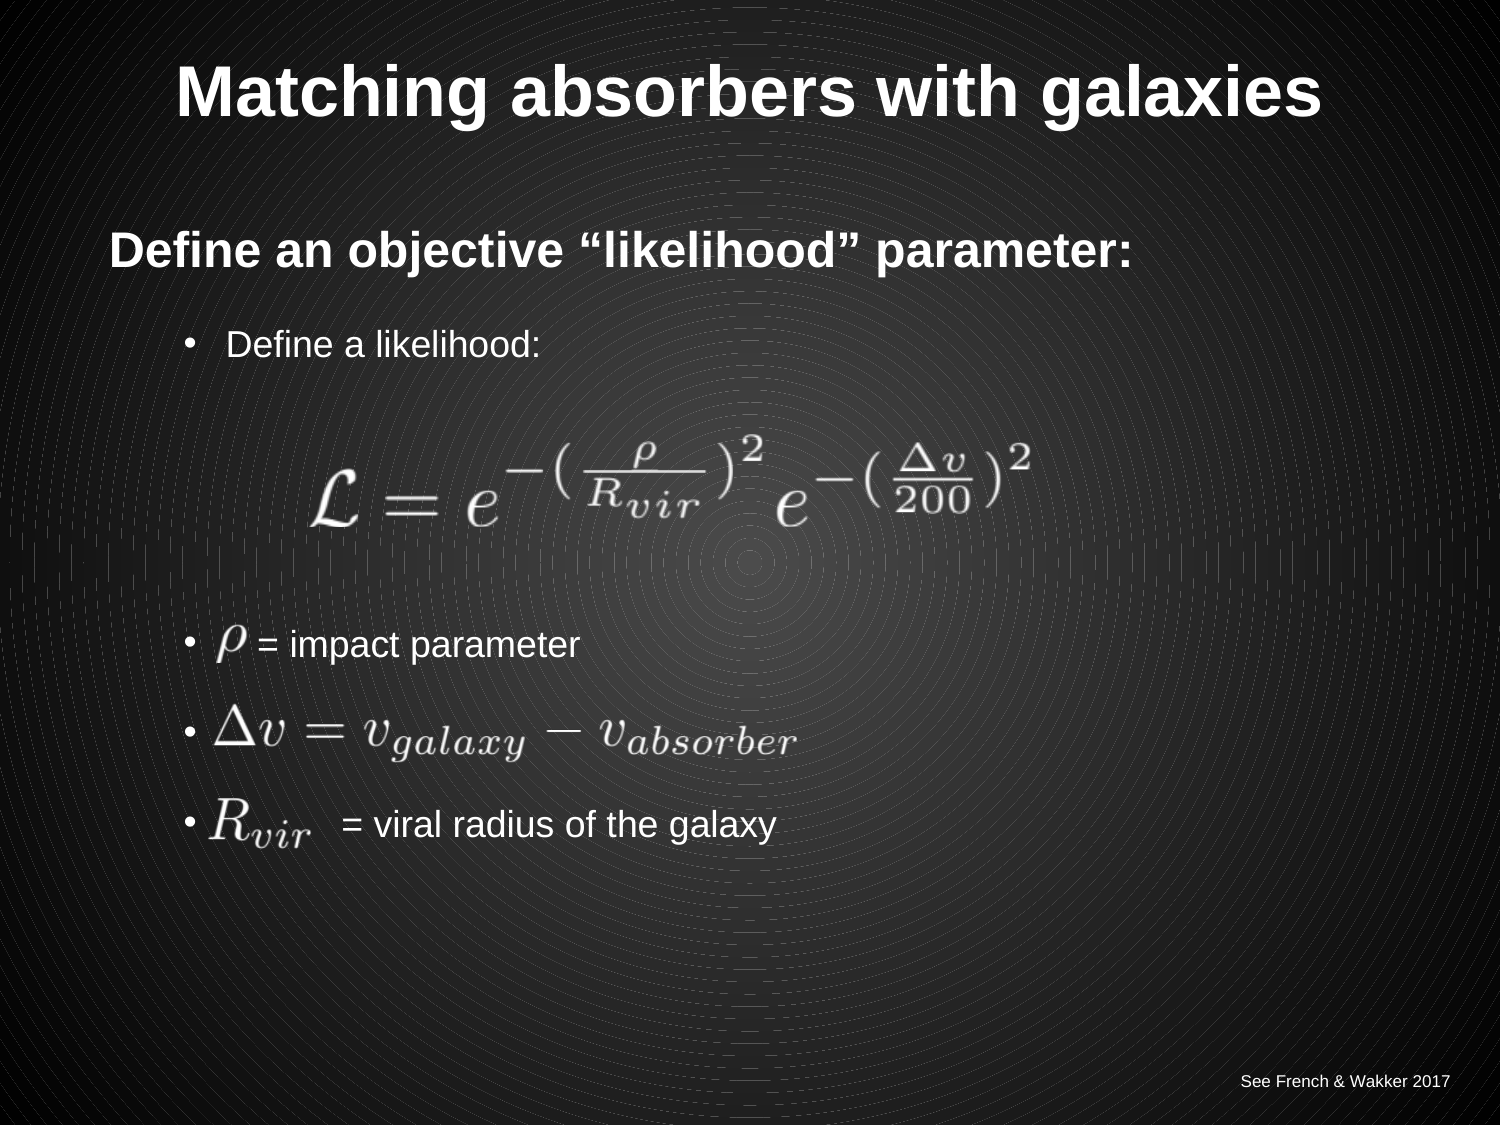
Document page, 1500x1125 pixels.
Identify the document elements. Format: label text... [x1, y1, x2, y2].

picture [209, 694, 801, 763]
picture [215, 616, 251, 663]
list Define an objective “likelihood” parameter: [93, 202, 1407, 288]
picture [308, 424, 1035, 527]
picture [206, 793, 313, 851]
text_box = impact parameter = viral radius of the galaxy [168, 612, 1175, 897]
text_box Define a likelihood: [168, 312, 1175, 373]
text_box See French & Wakker 2017 [1225, 1062, 1467, 1098]
text_box Matching absorbers with galaxies [160, 37, 1340, 139]
